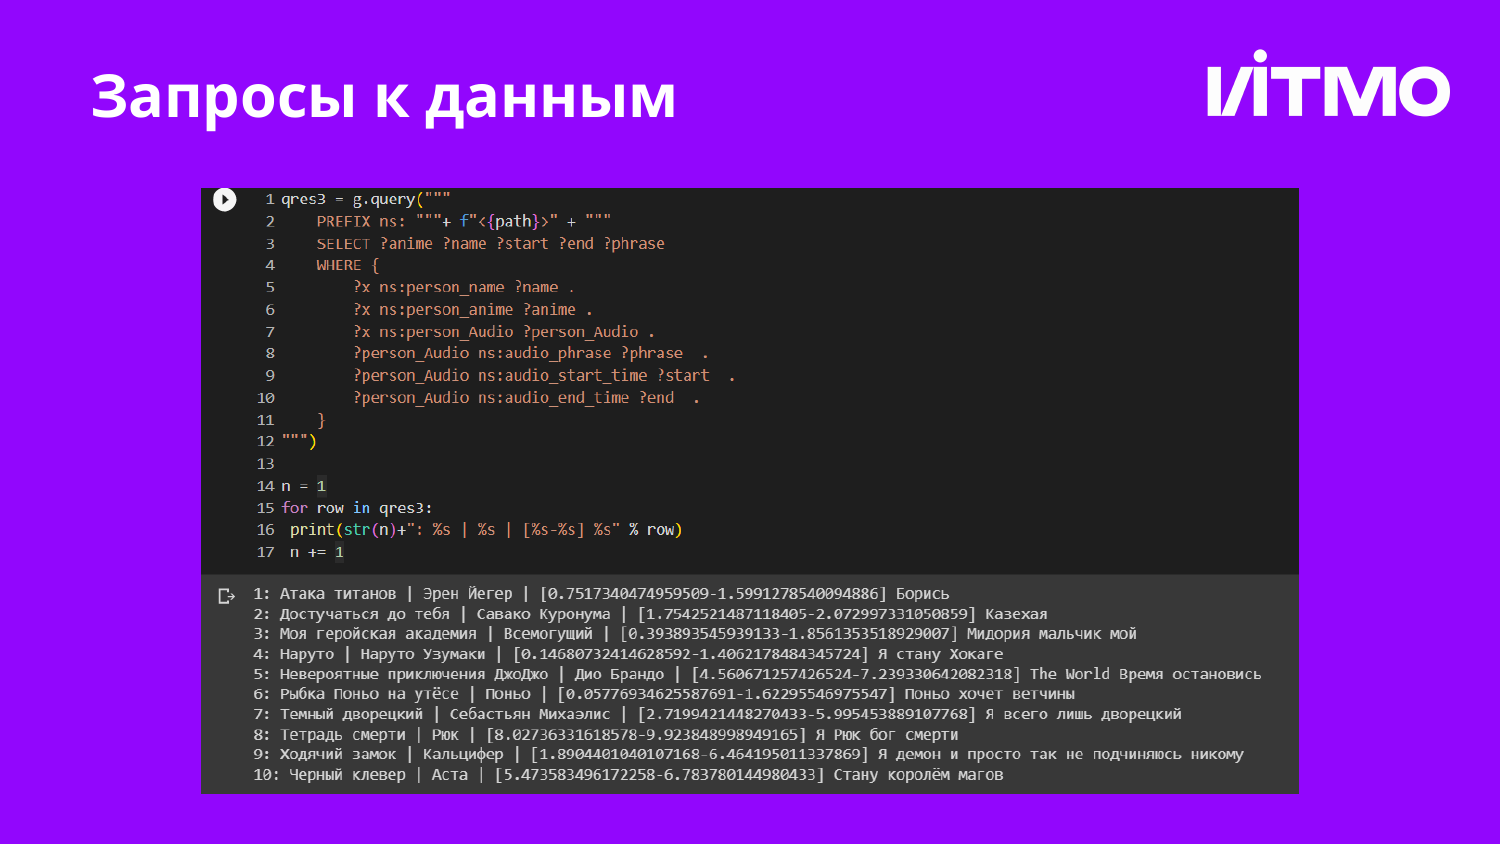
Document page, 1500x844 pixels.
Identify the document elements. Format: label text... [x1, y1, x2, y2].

picture [0, 0, 1500, 844]
title Запросы к данным [75, 50, 1195, 137]
